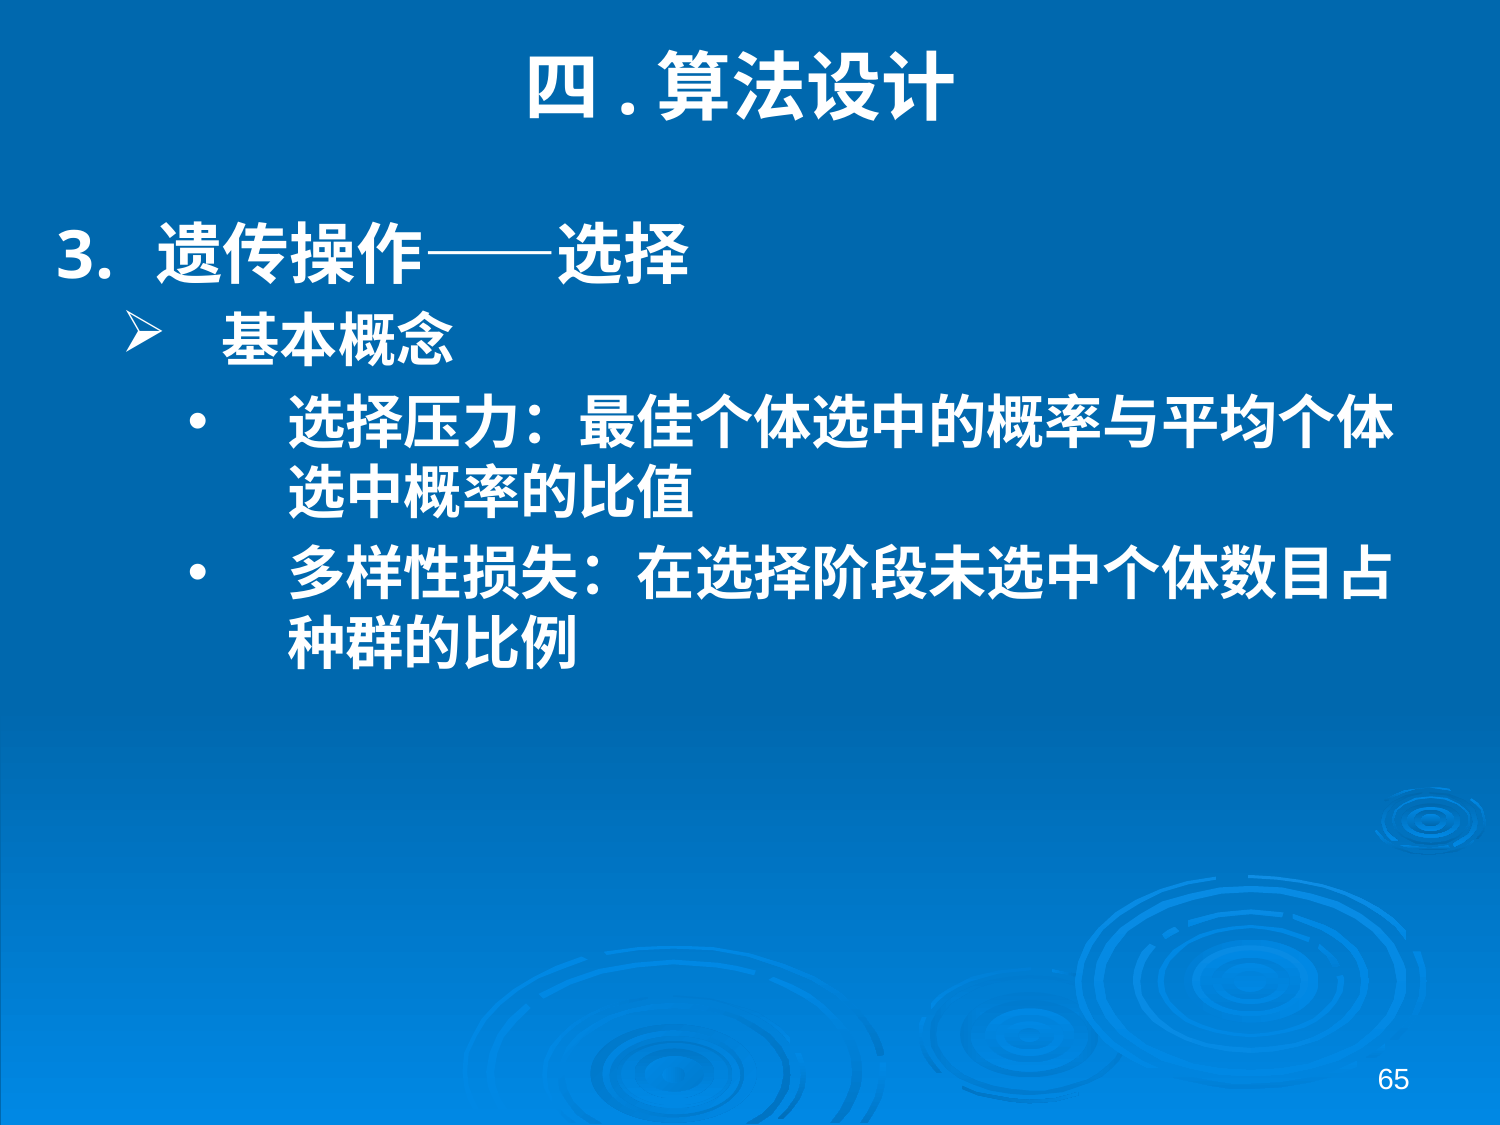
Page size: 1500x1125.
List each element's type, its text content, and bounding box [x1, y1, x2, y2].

title 四.算法设计 [33, 30, 1448, 138]
list 遗传操作——选择 基本概念 选择压力：最佳个体选中的概率与平均个体选中概率的比值 多样性损失：在选择阶段未选中个体数目占种群的比例 [40, 219, 1460, 1059]
slide_number 65 [1074, 1059, 1426, 1103]
